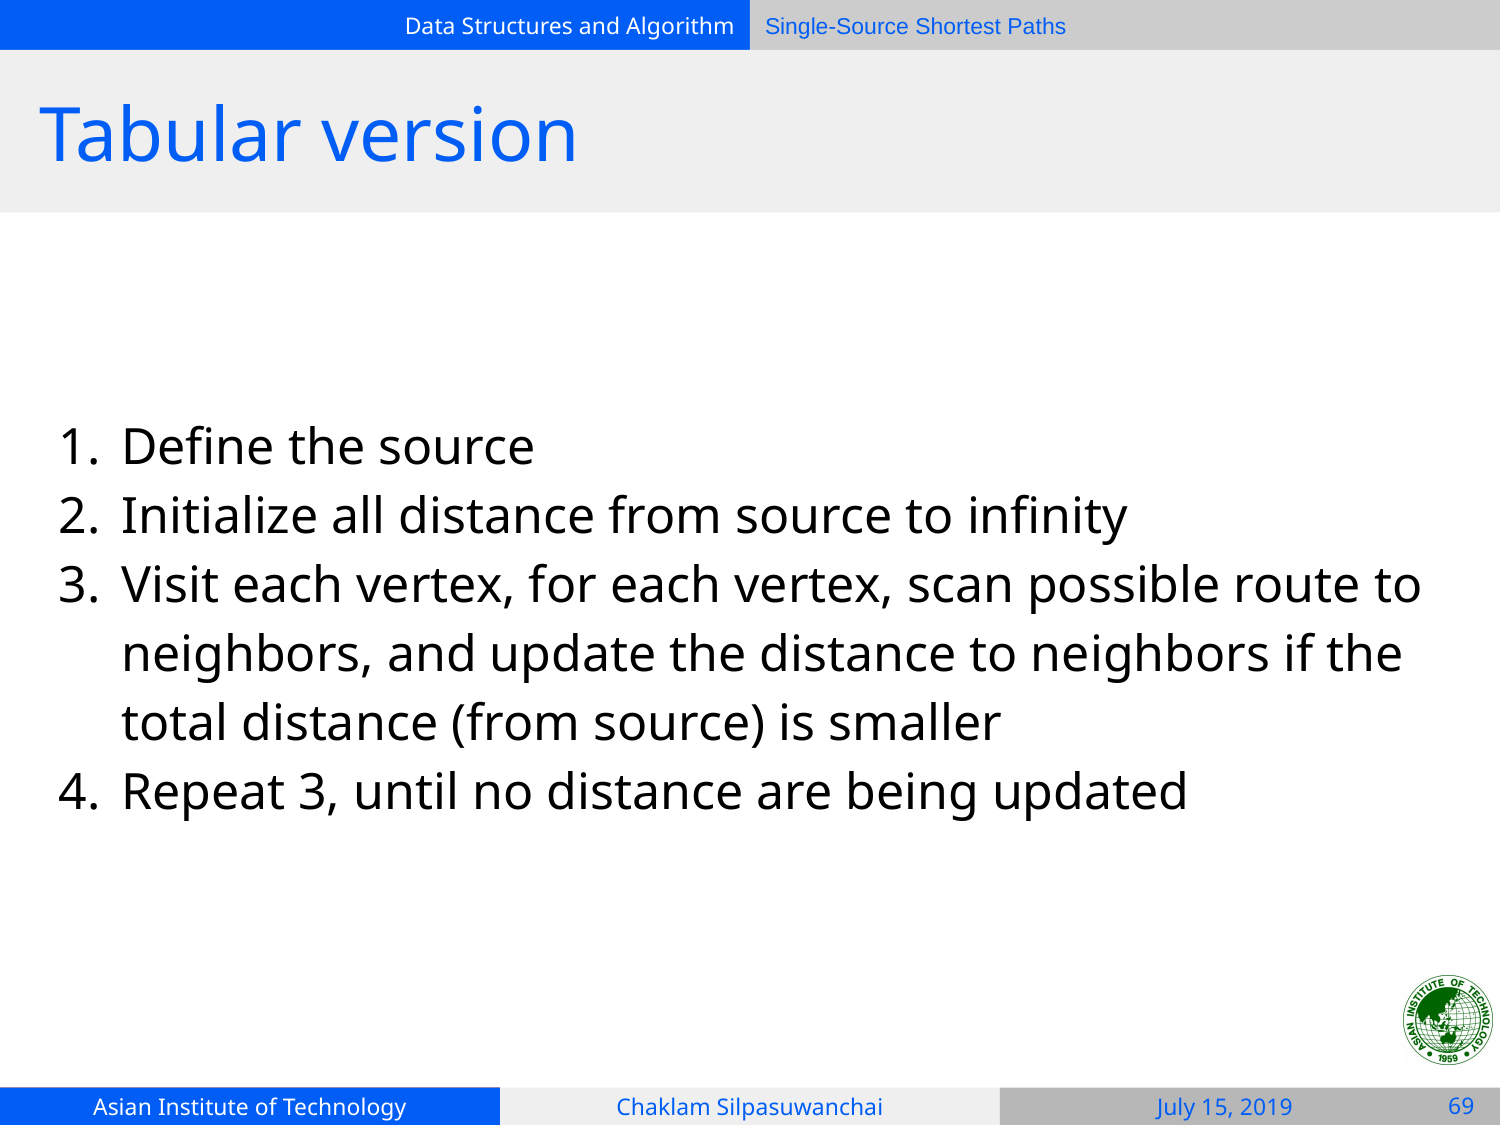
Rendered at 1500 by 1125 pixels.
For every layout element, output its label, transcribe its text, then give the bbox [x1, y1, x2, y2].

picture [1403, 975, 1493, 1065]
title Tabular version [24, 50, 1475, 213]
list Define the source Initialize all distance from source to infinity Visit each vertex, for each vertex, scan possible route to neighbors, and update the distance to neighbors if the total distance (from source) is smaller Repeat 3, until no distance are being updated [31, 232, 1469, 992]
slide_number ‹#› [1422, 1088, 1500, 1125]
